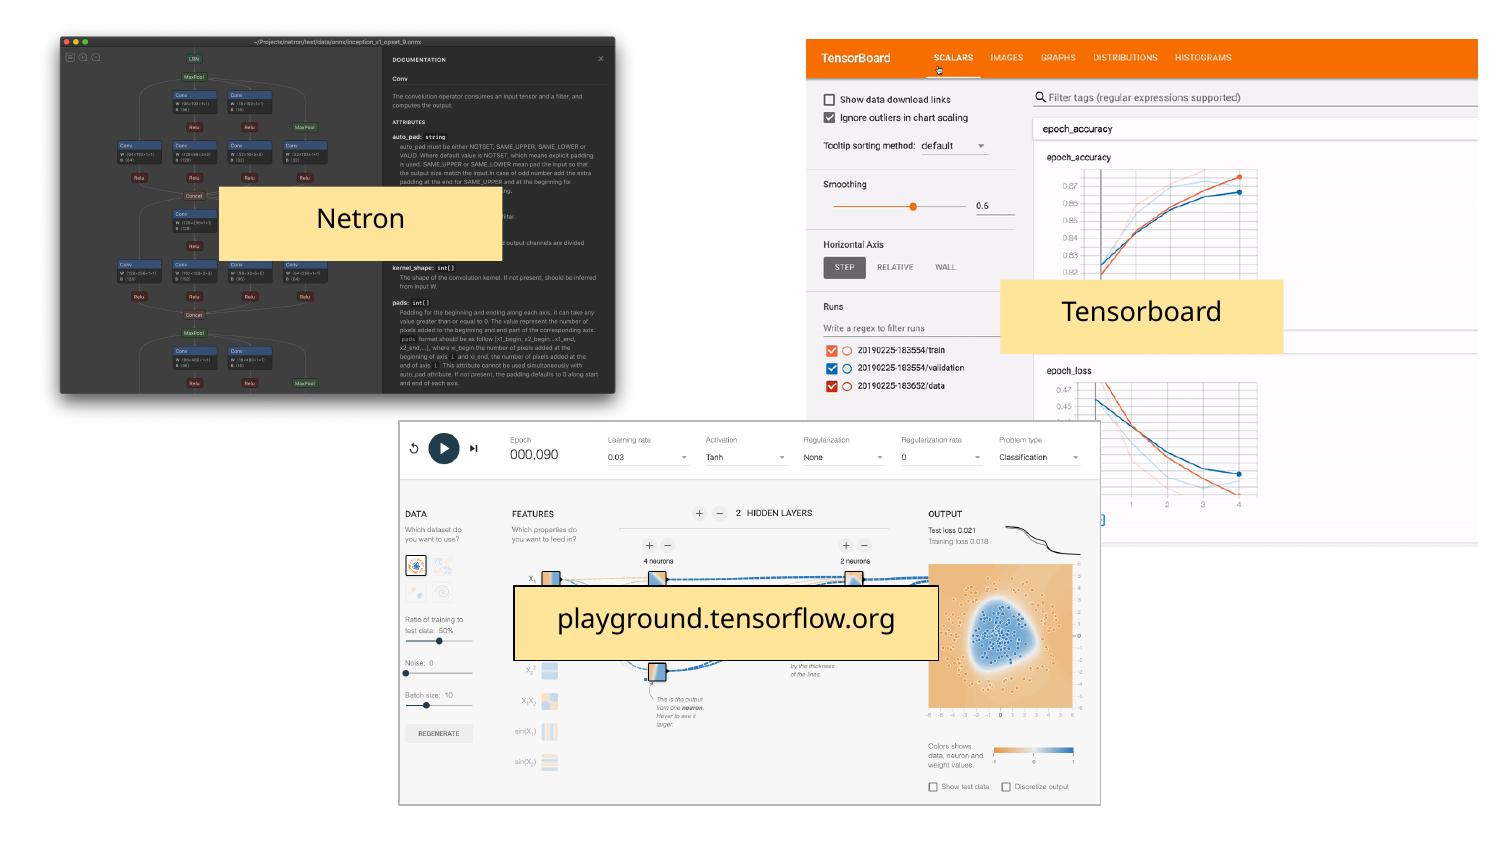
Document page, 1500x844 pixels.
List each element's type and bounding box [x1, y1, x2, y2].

text_box [399, 421, 1101, 805]
text_box [806, 39, 1478, 547]
text_box [33, 19, 641, 429]
